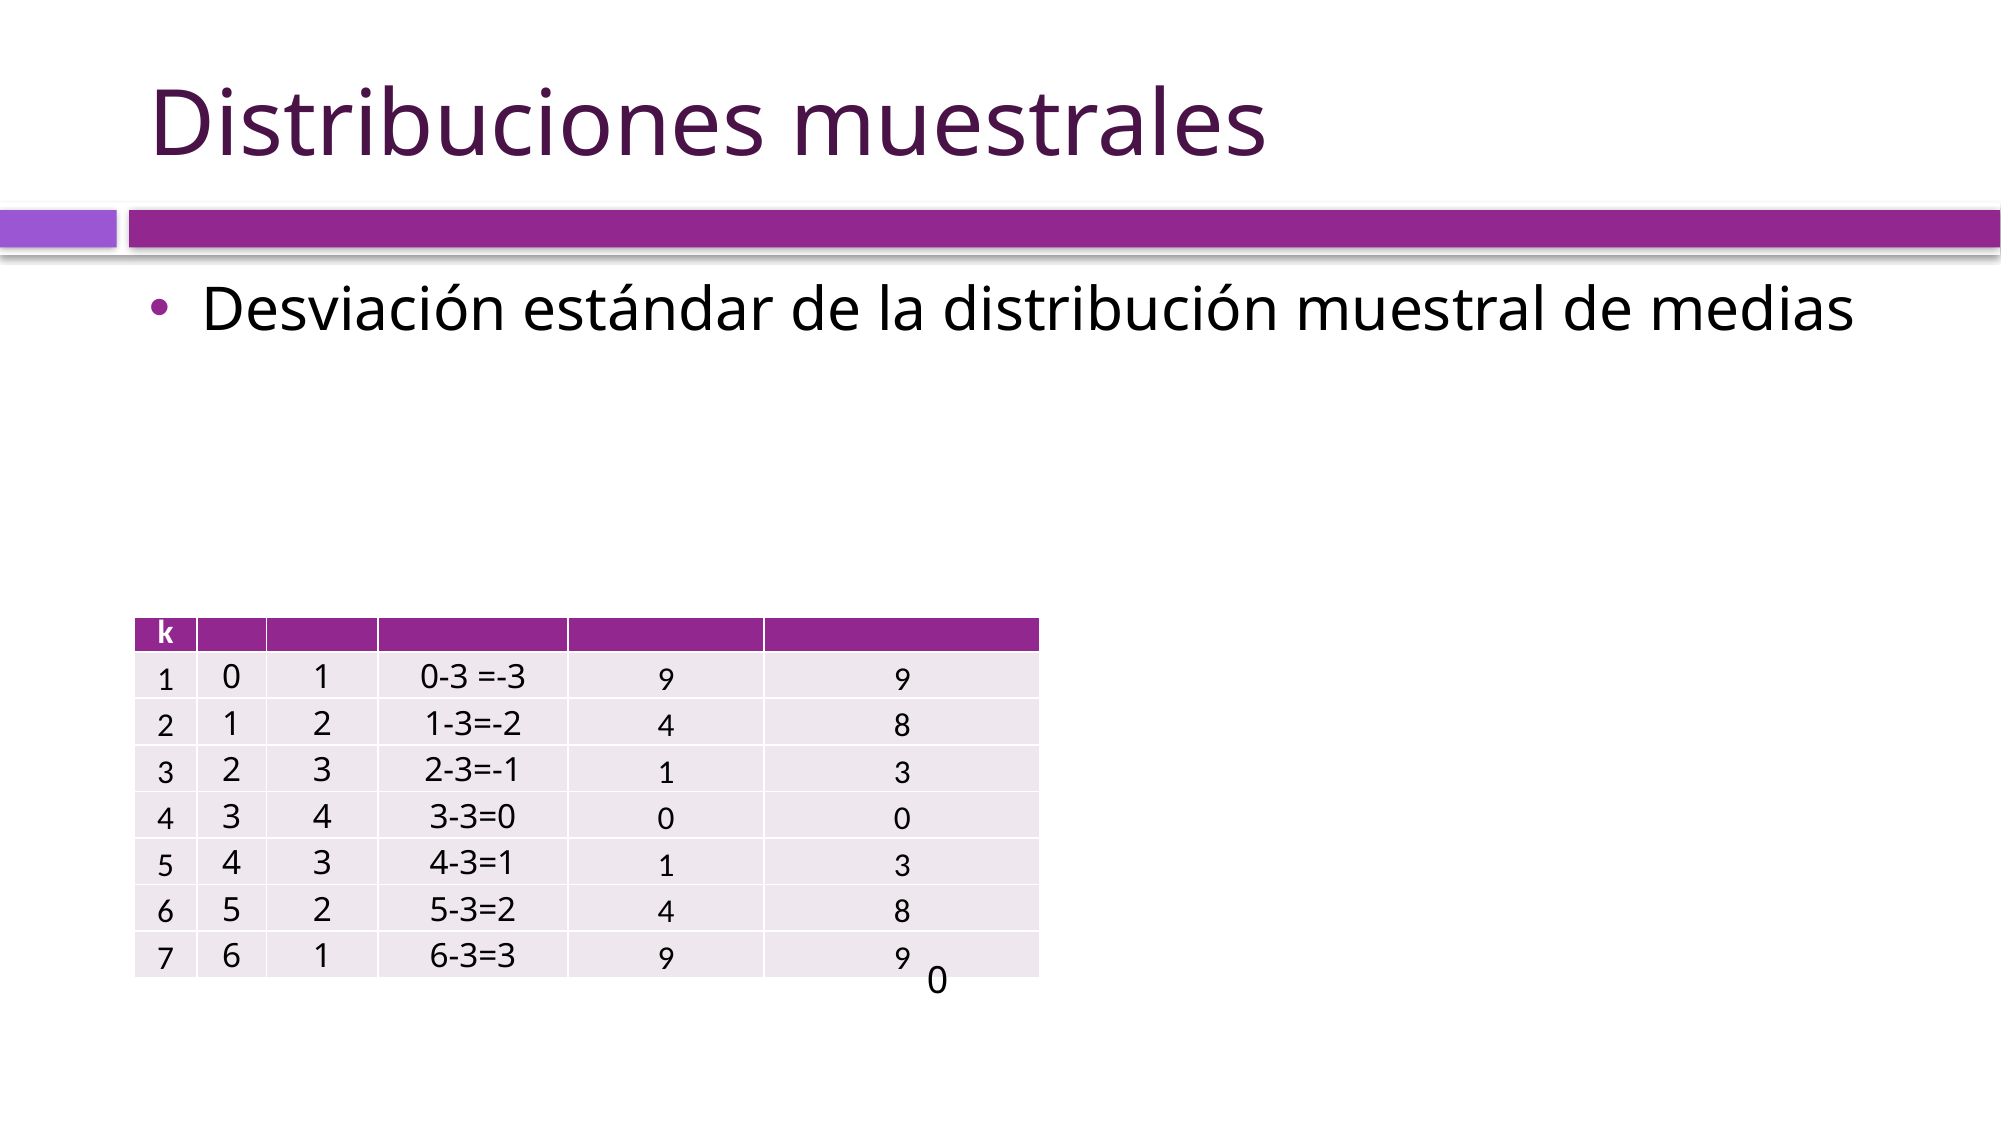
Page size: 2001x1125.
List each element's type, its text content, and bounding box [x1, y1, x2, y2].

title Distribuciones muestrales [133, 37, 1918, 200]
